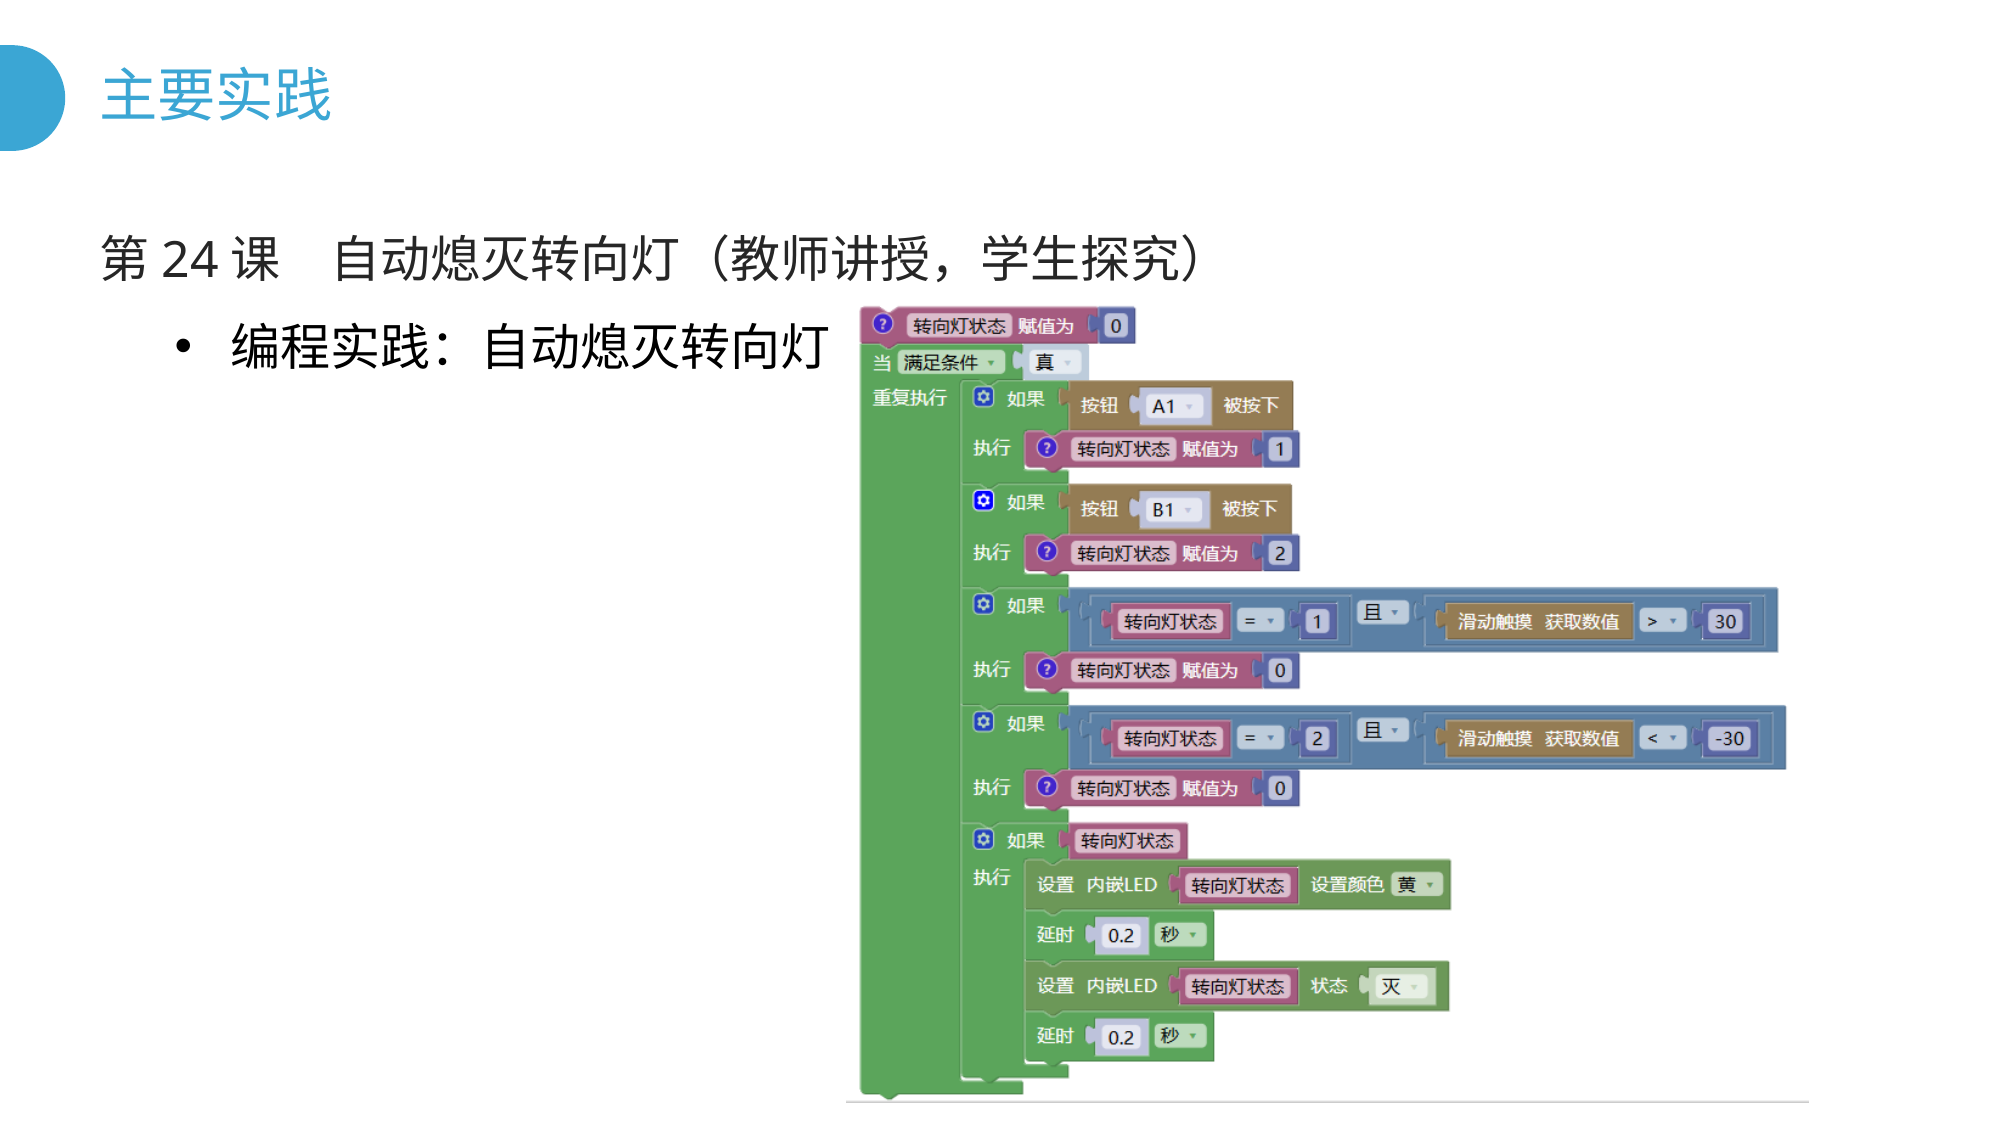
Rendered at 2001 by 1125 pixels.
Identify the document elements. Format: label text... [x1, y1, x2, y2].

list 第24课 自动熄灭转向灯（教师讲授，学生探究） 编程实践：自动熄灭转向灯 [84, 201, 1901, 964]
title 主要实践 [84, 45, 1901, 151]
picture [846, 289, 1809, 1103]
